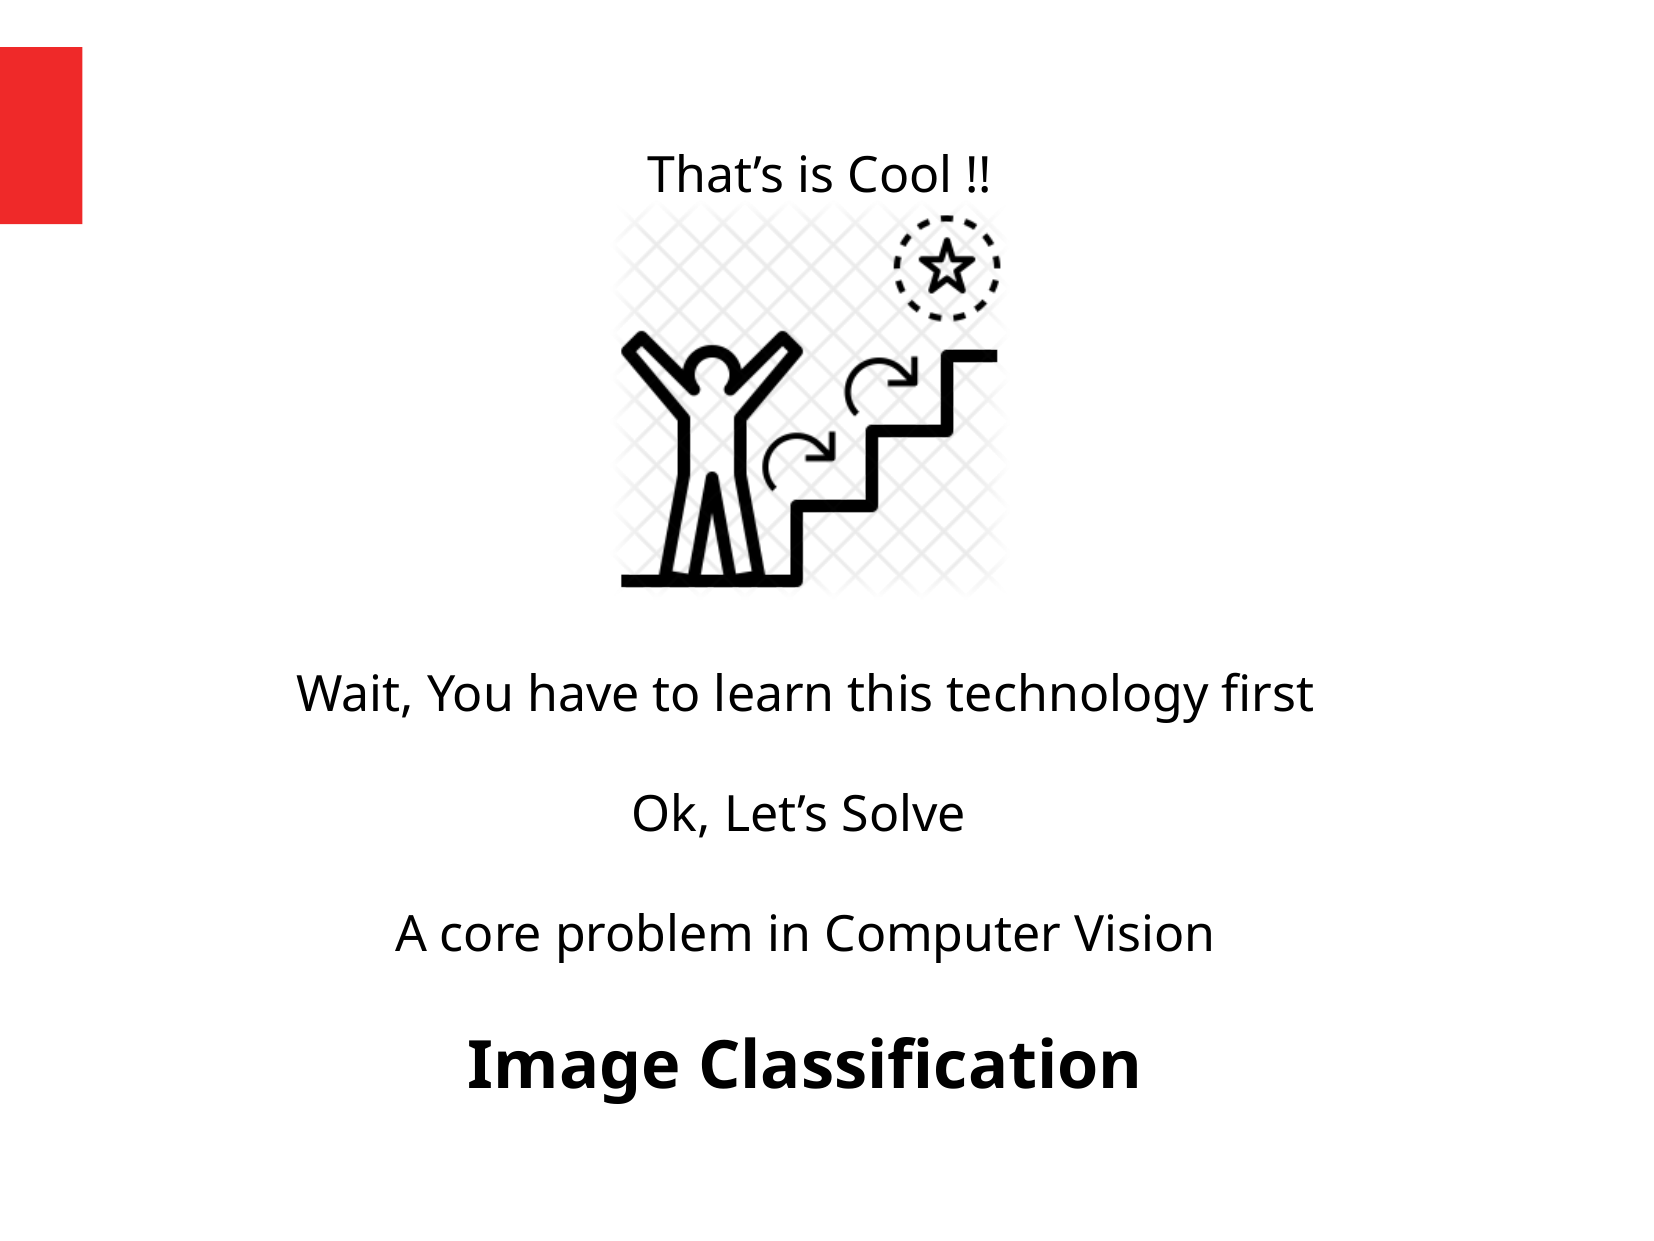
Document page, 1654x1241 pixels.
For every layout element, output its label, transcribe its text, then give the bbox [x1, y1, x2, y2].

picture [609, 199, 1010, 600]
text_box That’s is Cool !! [555, 135, 1035, 210]
text_box Wait, You have to learn this technology first Ok, Let’s Solve A core problem in Computer Vision Image Classification [194, 654, 1417, 1080]
